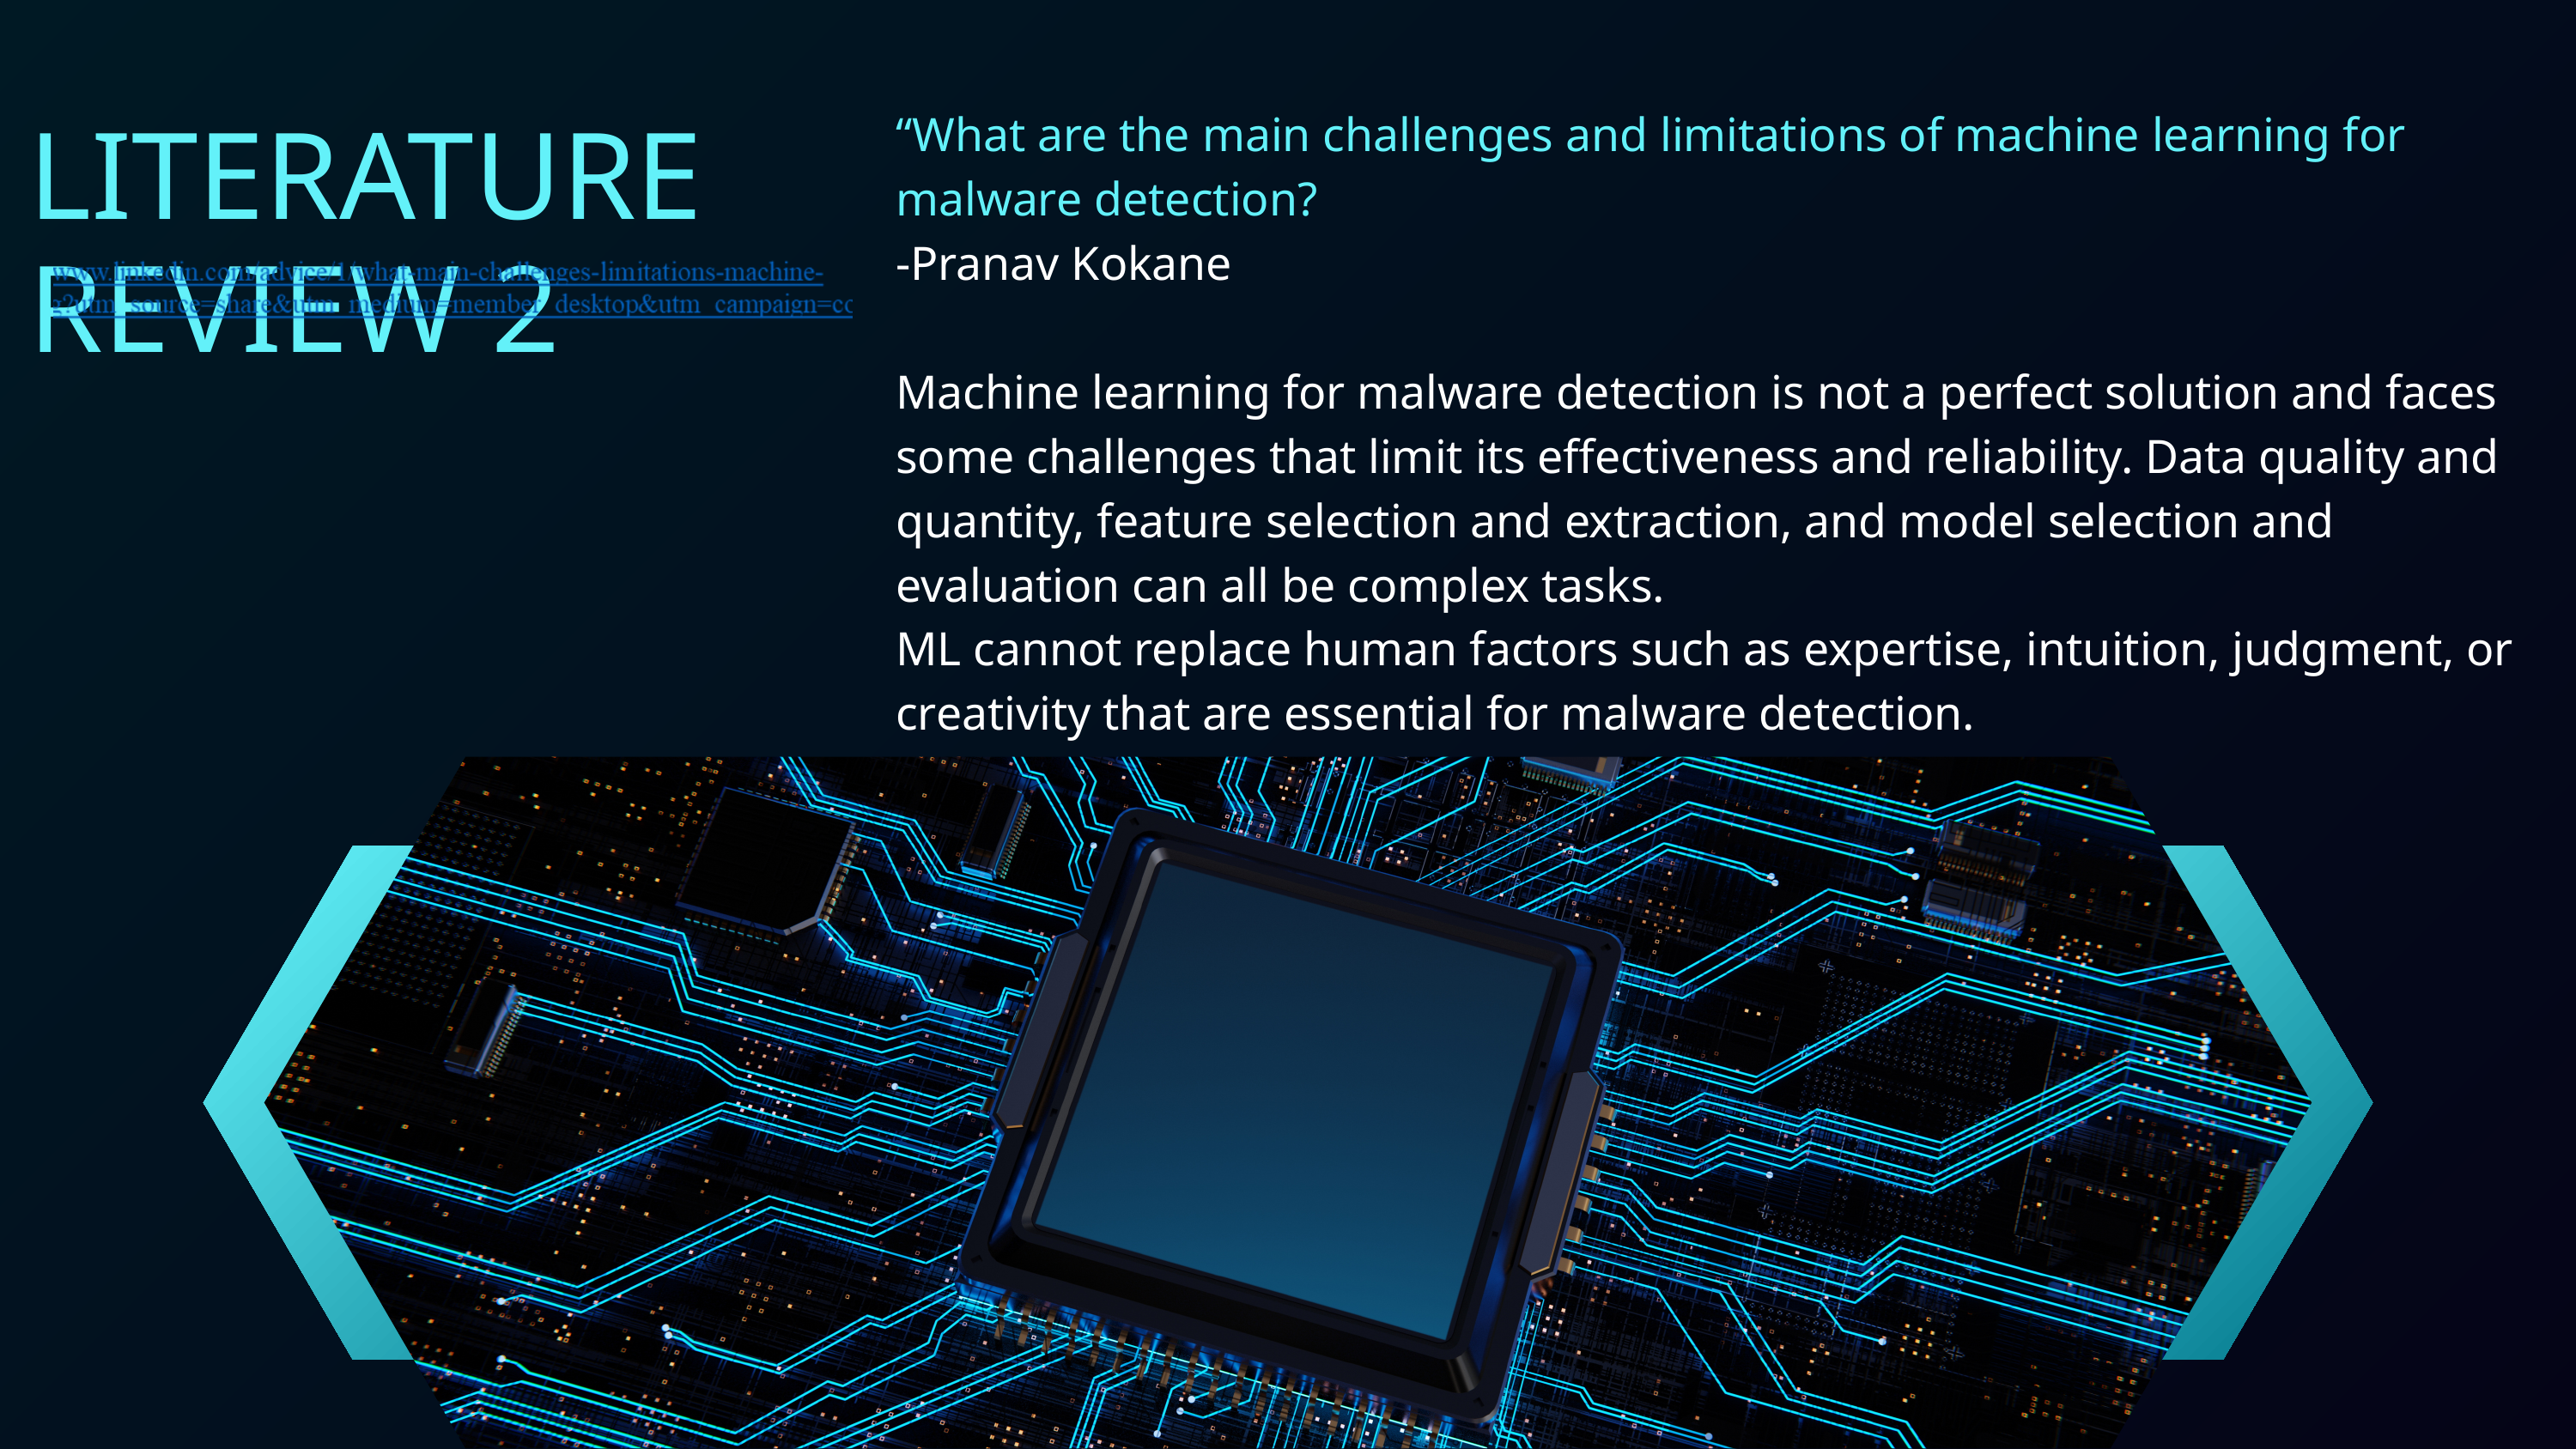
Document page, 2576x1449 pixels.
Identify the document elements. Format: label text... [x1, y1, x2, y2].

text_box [264, 756, 2312, 1449]
text_box [53, 246, 853, 337]
text_box LITERATURE REVIEW 2 [28, 110, 878, 377]
text_box “What are the main challenges and limitations of machine learning for malware detection? -Pranav Kokane Machine learning for malware detection is not a perfect solution and faces some challenges that limit its effectiveness and reliability. Data quality and quantity, feature selection and extraction, and model selection and evaluation can all be complex tasks. ML cannot replace human factors such as expertise, intuition, judgment, or creativity that are essential for malware detection. [896, 96, 2534, 804]
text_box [2318, 846, 2373, 1360]
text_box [203, 846, 258, 1360]
